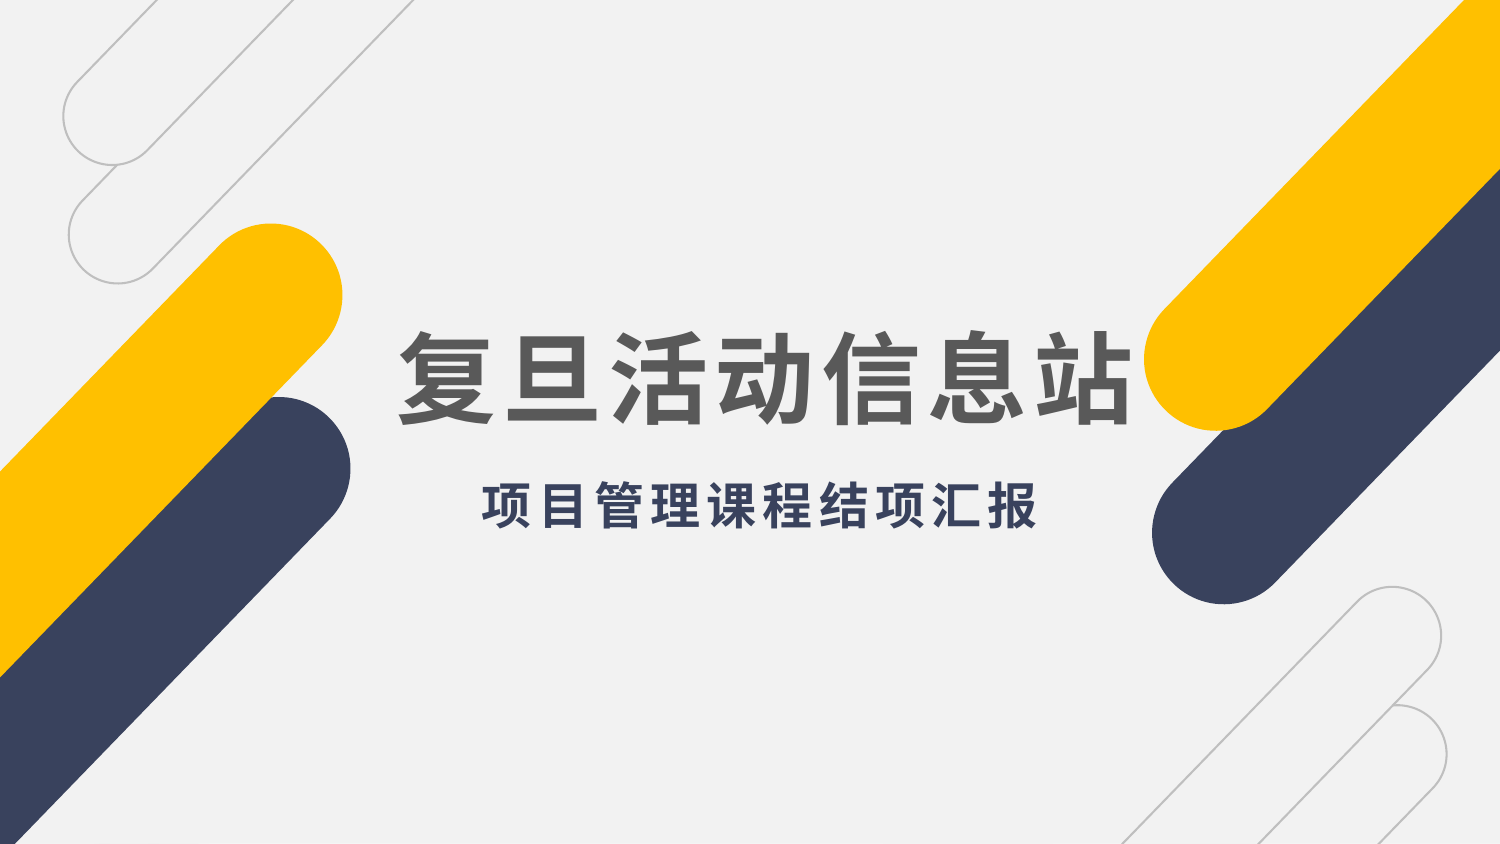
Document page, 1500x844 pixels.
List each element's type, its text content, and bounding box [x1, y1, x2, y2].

text_box [0, 394, 353, 844]
text_box [1141, 0, 1500, 433]
text_box [0, 221, 289, 681]
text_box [1118, 495, 1223, 844]
text_box 复旦活动信息站 [381, 309, 1161, 444]
text_box [1160, 173, 1500, 607]
text_box 项目管理课程结项汇报 [467, 466, 1076, 542]
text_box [287, 0, 391, 375]
